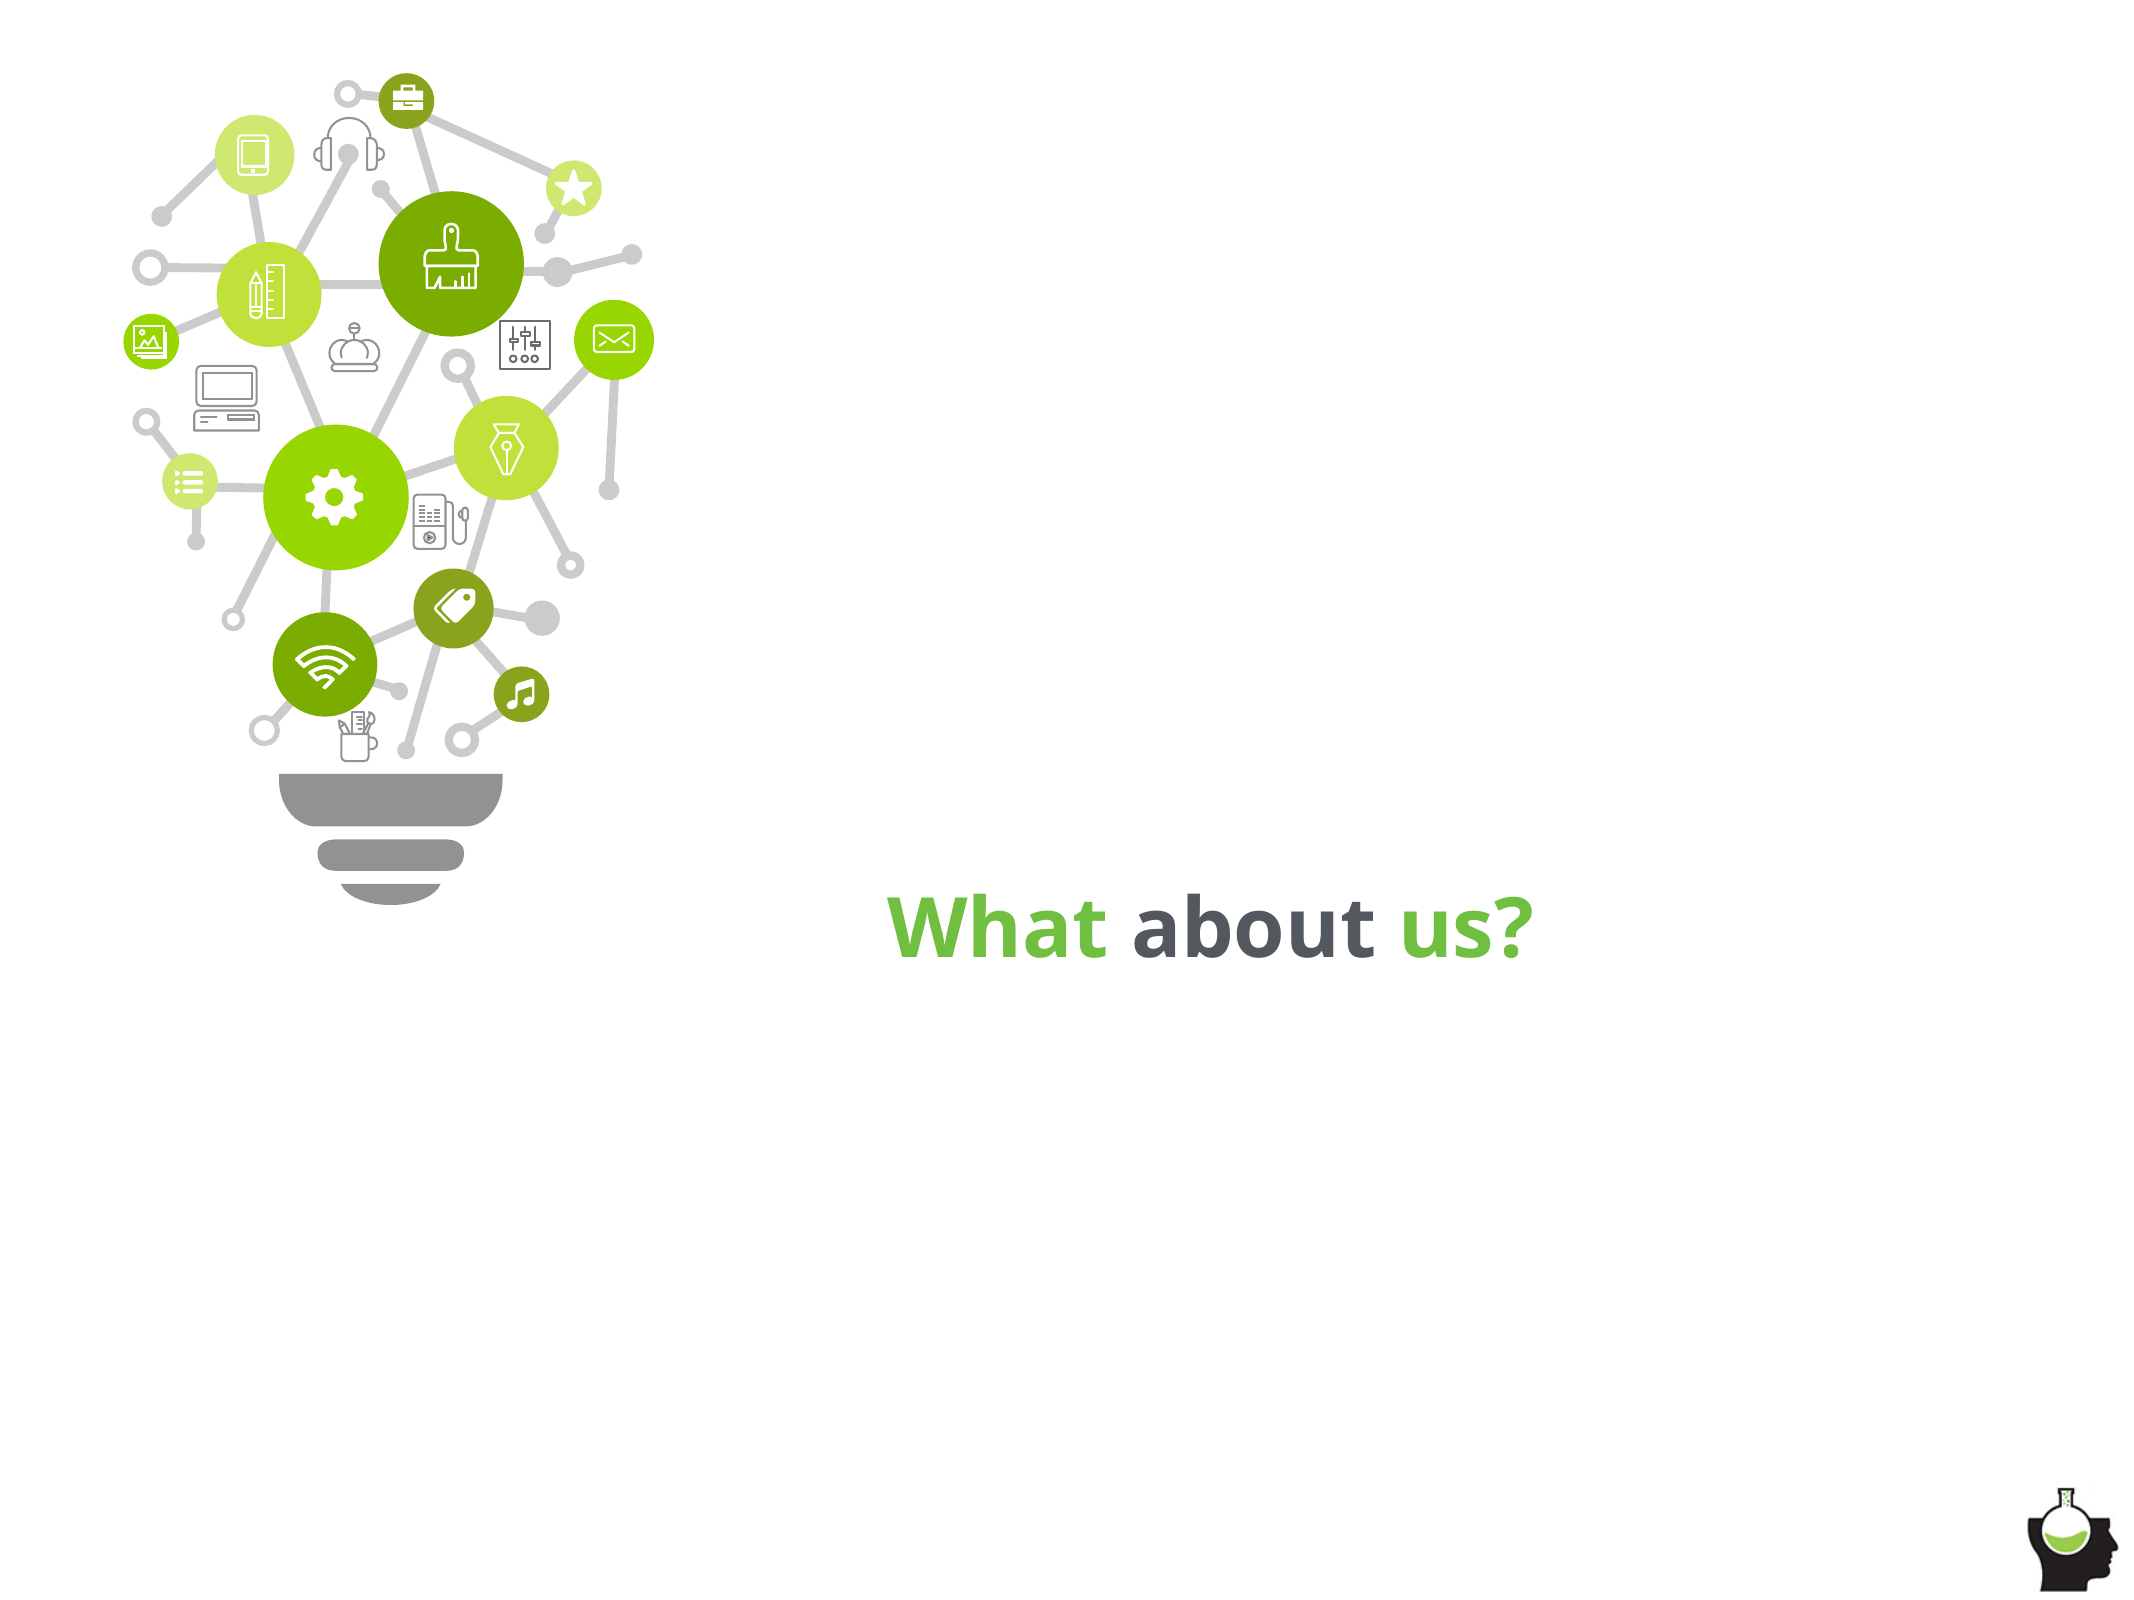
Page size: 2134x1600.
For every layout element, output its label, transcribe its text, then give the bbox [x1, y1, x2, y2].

text_box [251, 717, 278, 744]
text_box [187, 532, 206, 551]
text_box [378, 73, 421, 112]
text_box [182, 488, 204, 494]
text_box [593, 325, 635, 353]
text_box [598, 479, 620, 501]
text_box [272, 612, 378, 717]
text_box [317, 839, 465, 871]
text_box [545, 160, 602, 217]
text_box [490, 424, 524, 475]
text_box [413, 494, 469, 550]
text_box [123, 313, 180, 370]
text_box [237, 135, 269, 175]
text_box [524, 600, 560, 636]
text_box [135, 410, 158, 433]
text_box [574, 299, 655, 380]
text_box [542, 257, 573, 287]
picture [2025, 1487, 2120, 1592]
text_box [224, 610, 243, 629]
text_box [397, 741, 416, 760]
text_box [337, 83, 359, 105]
text_box [444, 352, 471, 379]
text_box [313, 117, 385, 170]
text_box [413, 568, 494, 649]
text_box [392, 90, 435, 129]
text_box [506, 678, 535, 710]
text_box [162, 453, 218, 510]
text_box [561, 555, 581, 575]
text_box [499, 320, 551, 369]
text_box [295, 646, 355, 689]
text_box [424, 223, 478, 289]
text_box [434, 588, 456, 623]
text_box [371, 180, 390, 198]
text_box [554, 169, 593, 206]
text_box What about us? [879, 865, 1543, 983]
text_box [453, 395, 559, 501]
text_box [214, 114, 295, 196]
text_box [216, 242, 322, 347]
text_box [193, 365, 260, 431]
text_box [134, 325, 167, 359]
text_box [263, 424, 409, 571]
text_box [279, 773, 503, 827]
text_box [135, 252, 165, 283]
text_box [151, 206, 173, 227]
text_box [621, 244, 643, 265]
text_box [250, 264, 285, 319]
text_box [493, 666, 550, 723]
text_box [378, 191, 524, 337]
text_box [441, 588, 476, 623]
text_box [448, 726, 476, 754]
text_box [338, 711, 378, 762]
text_box [340, 883, 441, 906]
text_box [534, 223, 556, 244]
text_box [182, 480, 204, 485]
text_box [329, 322, 380, 372]
text_box [390, 682, 409, 701]
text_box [392, 84, 424, 111]
text_box [305, 469, 364, 526]
text_box [182, 471, 204, 476]
